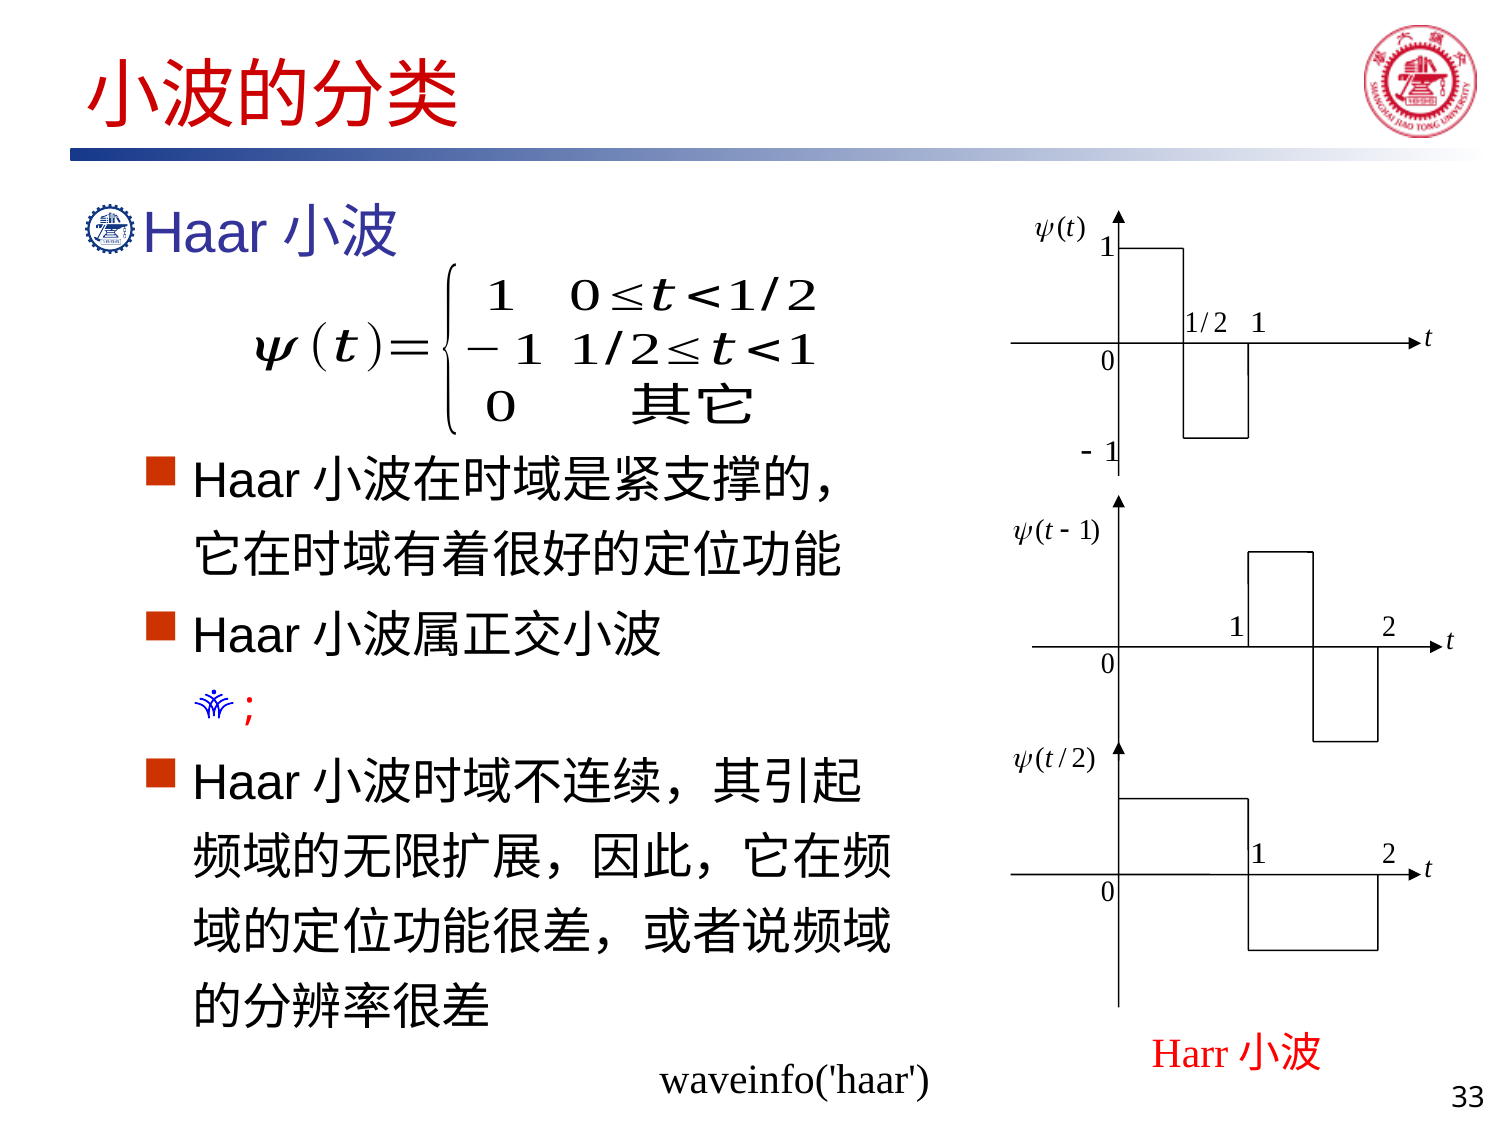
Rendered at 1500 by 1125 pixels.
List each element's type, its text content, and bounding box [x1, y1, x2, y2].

picture [1364, 25, 1477, 138]
slide_number 33 [1370, 1070, 1500, 1125]
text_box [1010, 210, 1460, 1008]
picture [192, 687, 236, 721]
title 小波的分类 [70, 31, 1164, 144]
picture [85, 204, 135, 254]
text_box waveinfo('haar') [644, 1044, 946, 1110]
text_box Harr小波 [1136, 1018, 1337, 1083]
